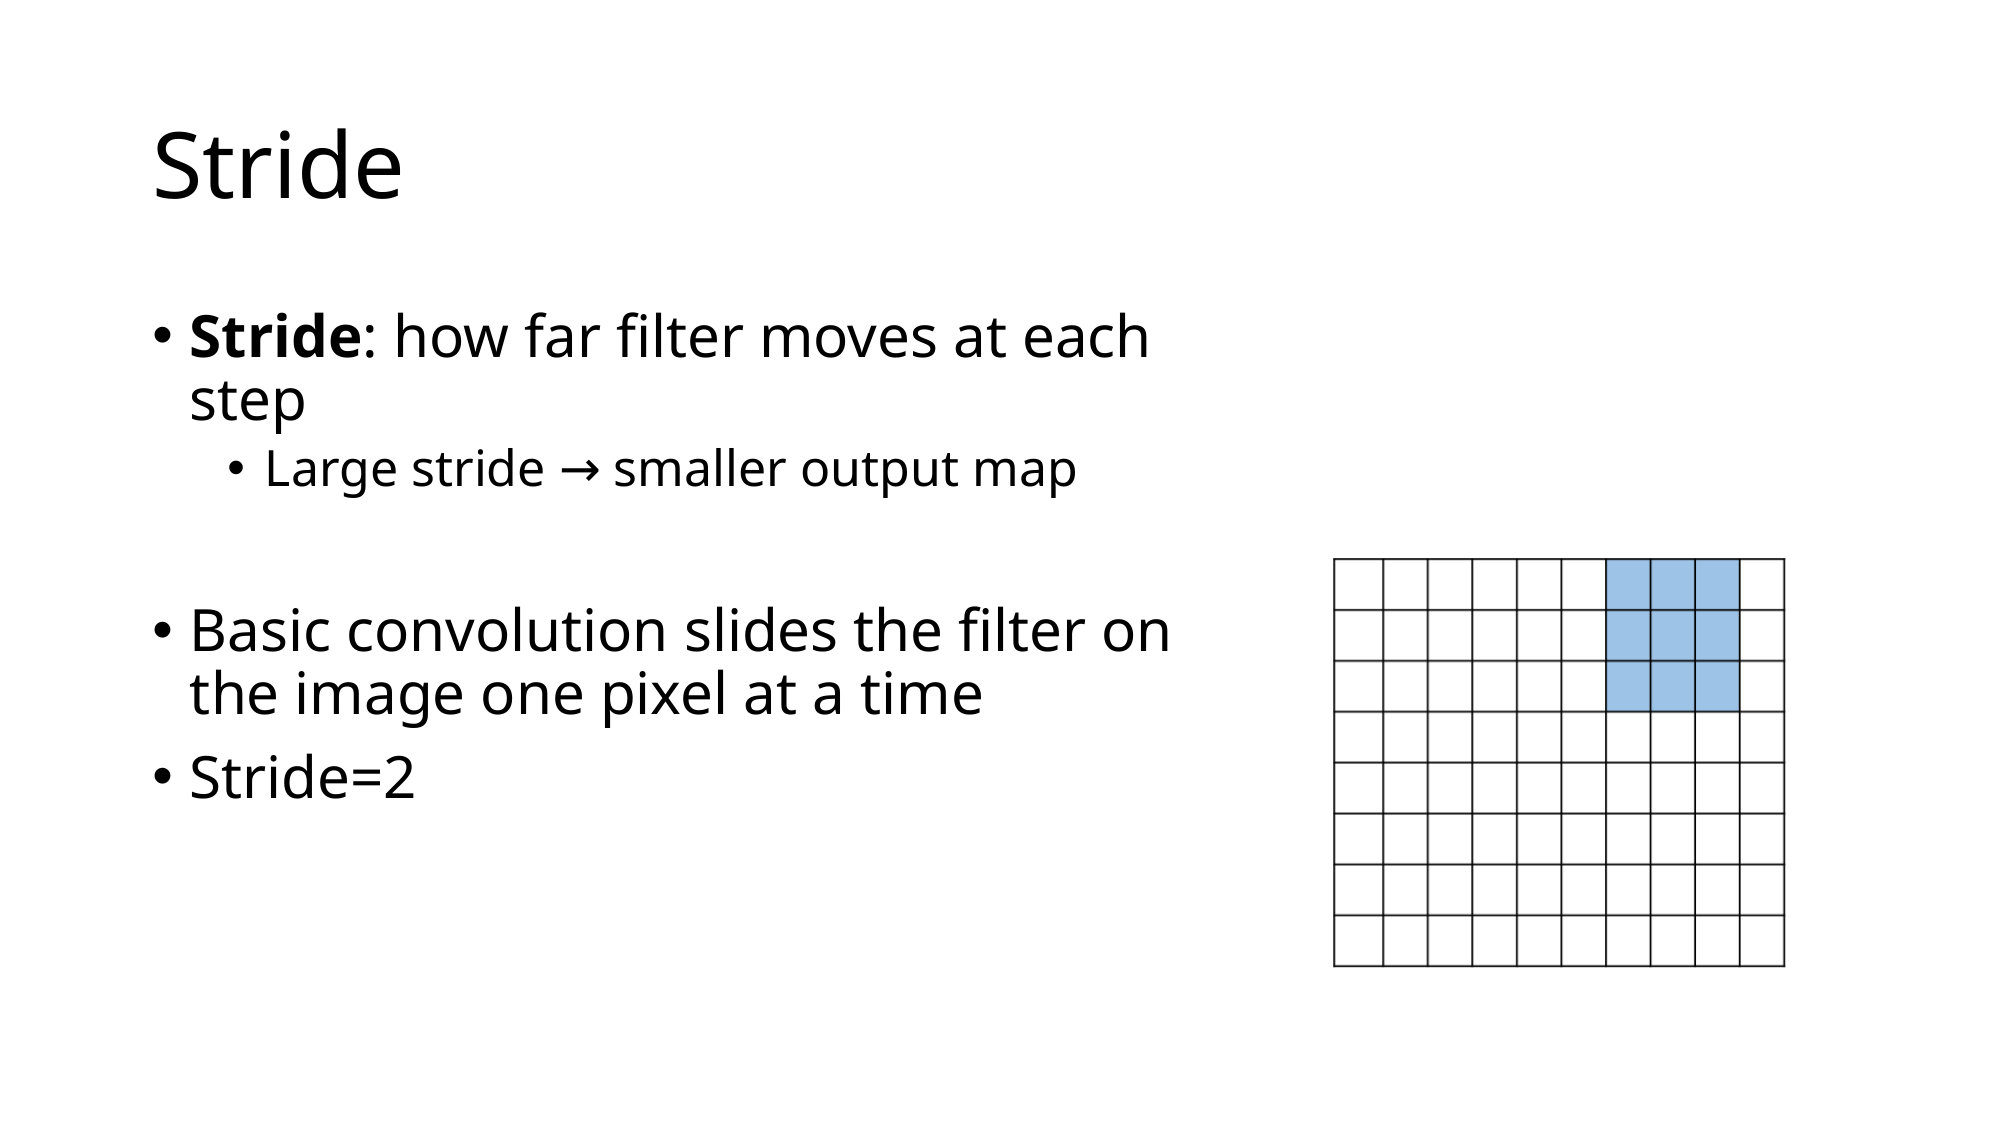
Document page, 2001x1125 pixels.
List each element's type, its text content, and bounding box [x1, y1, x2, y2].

title Stride [137, 59, 1863, 278]
list Stride: how far filter moves at each step Large stride → smaller output map Basic convolution slides the filter on the image one pixel at a time Stride=2 [137, 299, 1232, 1014]
picture [1328, 554, 1787, 970]
